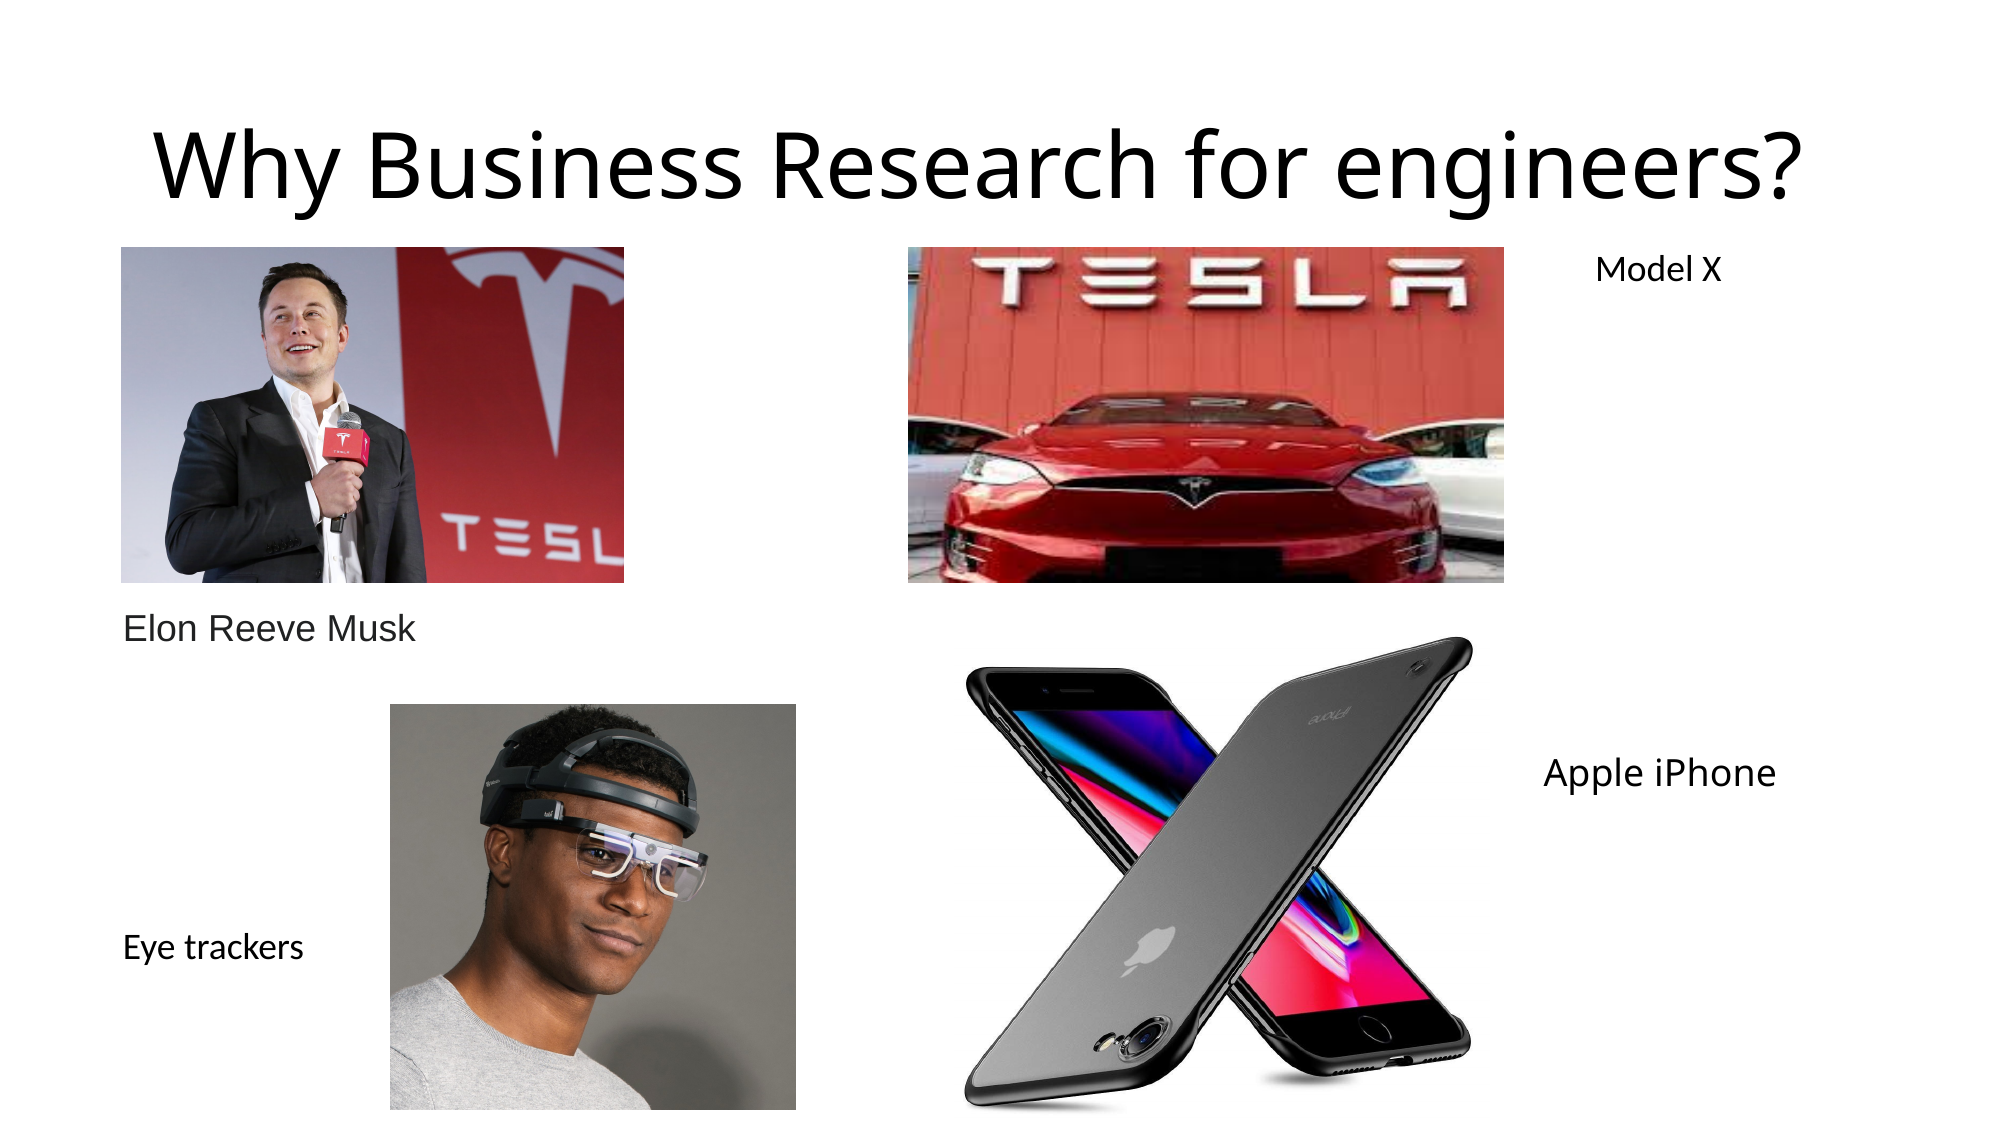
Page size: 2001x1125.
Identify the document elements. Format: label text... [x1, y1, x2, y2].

picture [390, 704, 796, 1110]
picture [954, 632, 1490, 1118]
picture [121, 247, 624, 583]
text_box Eye trackers [108, 914, 390, 975]
title Why Business Research for engineers? [137, 59, 1863, 278]
text_box Apple iPhone [1528, 741, 1977, 802]
text_box Elon Reeve Musk [108, 597, 556, 657]
picture [908, 247, 1504, 583]
text_box Model X [1580, 236, 1964, 297]
